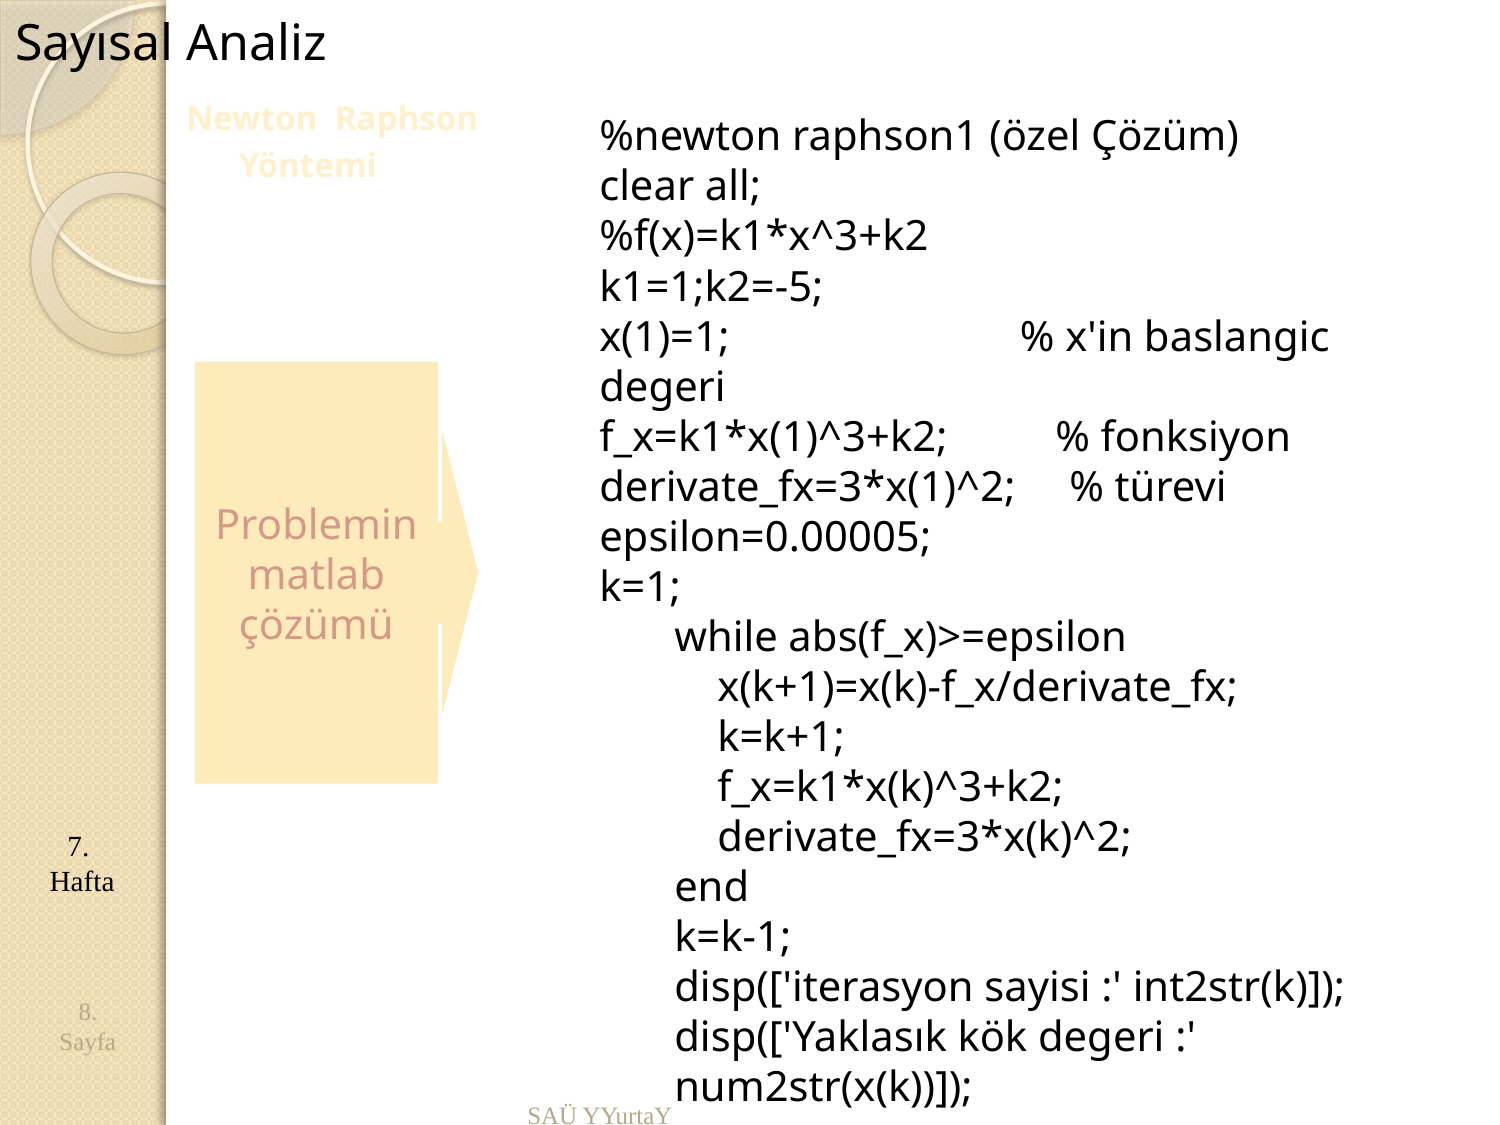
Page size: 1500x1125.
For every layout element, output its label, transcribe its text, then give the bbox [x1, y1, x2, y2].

slide_number 8. Sayfa [35, 984, 141, 1063]
text_box Sayısal Analiz [0, 0, 1211, 81]
footer SAÜ YYurtaY [512, 1077, 584, 1125]
text_box %newton raphson1 (özel Çözüm) clear all; %f(x)=k1*x^3+k2 k1=1;k2=-5; x(1)=1; % x'in baslangic degeri f_x=k1*x(1)^3+k2; % fonksiyon derivate_fx=3*x(1)^2; % türevi epsilon=0.00005; k=1; while abs(f_x)>=epsilon x(k+1)=x(k)-f_x/derivate_fx; k=k+1; f_x=k1*x(k)^3+k2; derivate_fx=3*x(k)^2; end k=k-1; disp(['iterasyon sayisi :' int2str(k)]); disp(['Yaklasık kök degeri :' num2str(x(k))]); [584, 101, 1477, 1125]
text_box Problemin matlab çözümü [192, 359, 481, 786]
text_box 7. Hafta [23, 820, 141, 926]
text_box Newton Raphson Yöntemi [171, 90, 809, 167]
